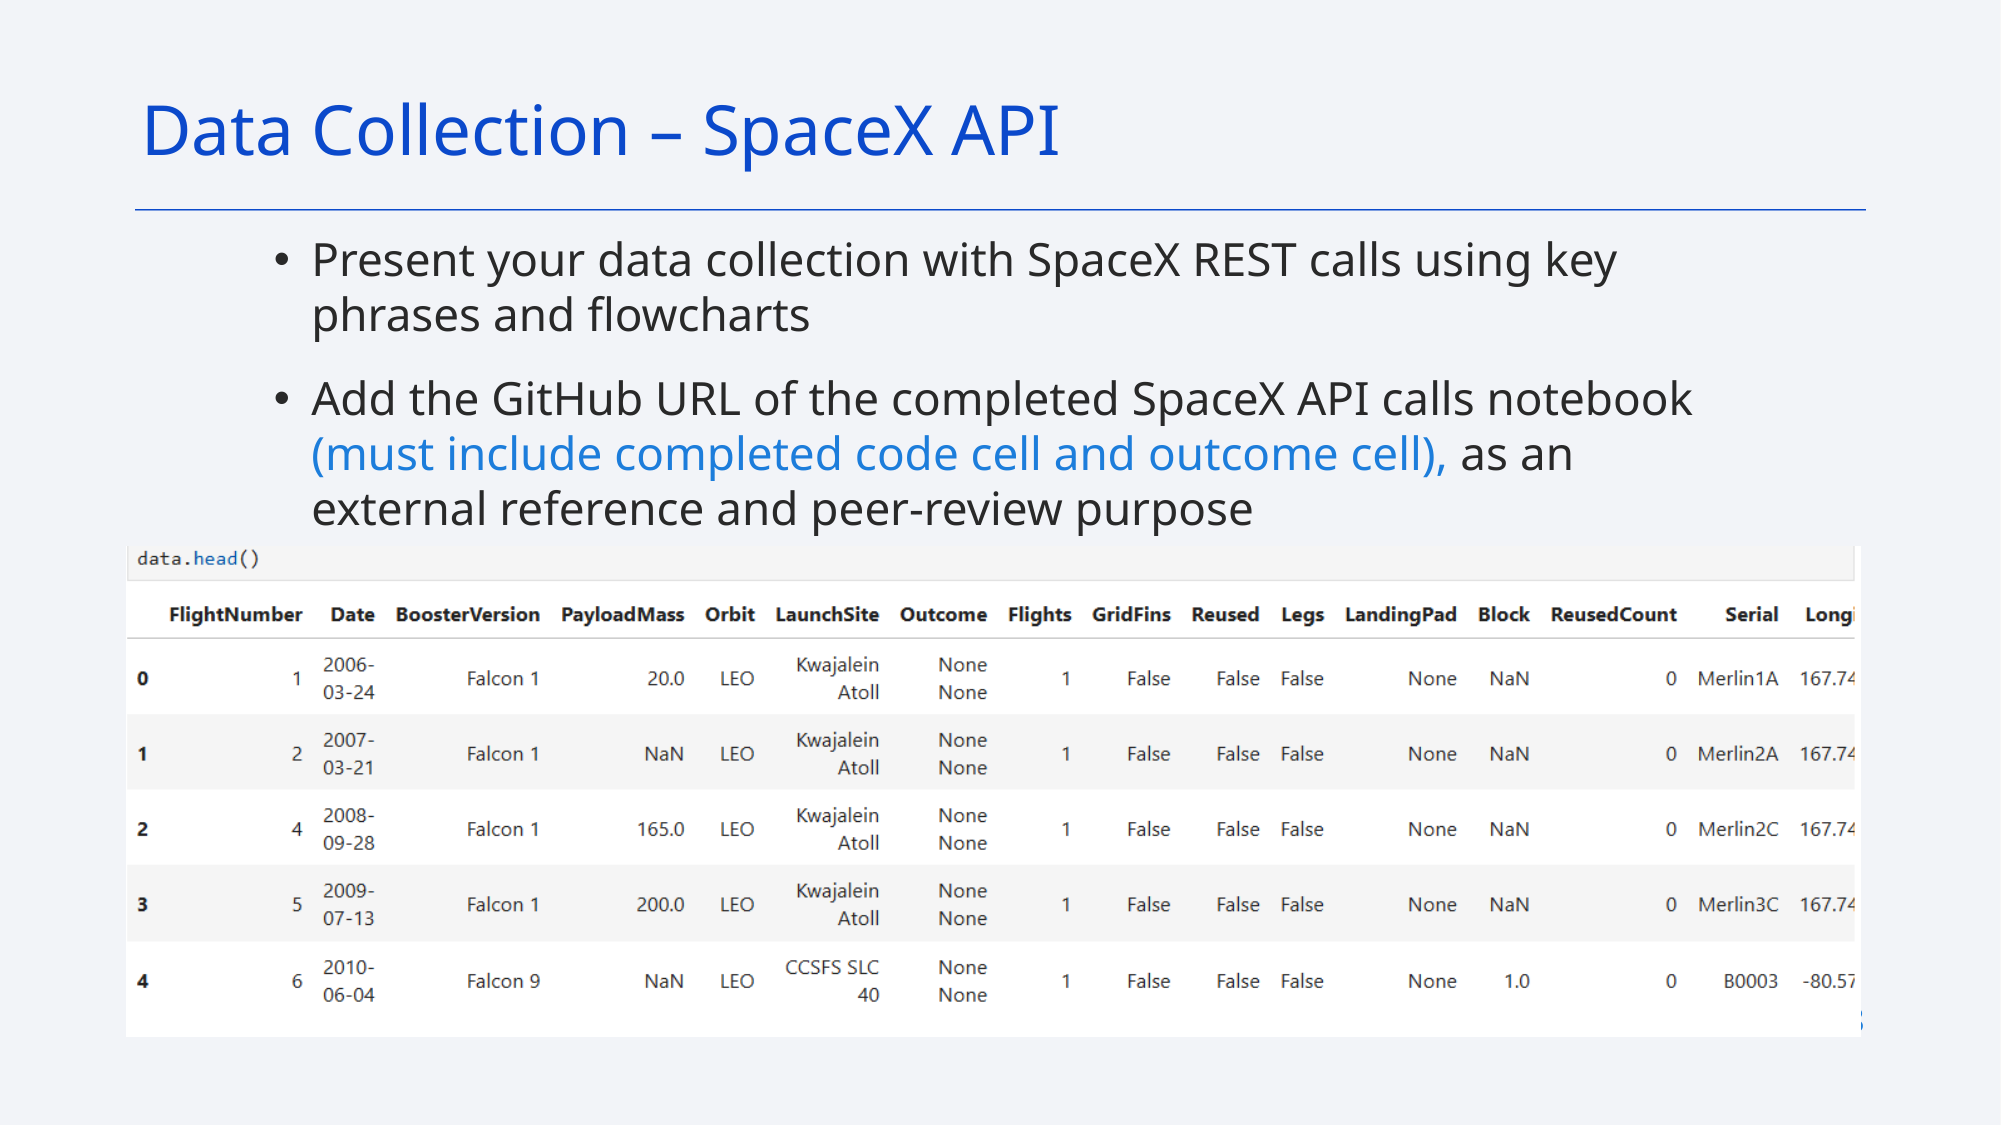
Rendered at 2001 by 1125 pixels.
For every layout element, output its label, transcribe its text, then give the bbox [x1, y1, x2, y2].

list Present your data collection with SpaceX REST calls using key phrases and flowcharts Add the GitHub URL of the completed SpaceX API calls notebook (must include completed code cell and outcome cell), as an external reference and peer-review purpose [258, 223, 1719, 546]
text_box Data Collection – SpaceX API [126, 88, 1852, 179]
slide_number 8 [1429, 988, 1880, 1055]
picture [0, 0, 2001, 1125]
